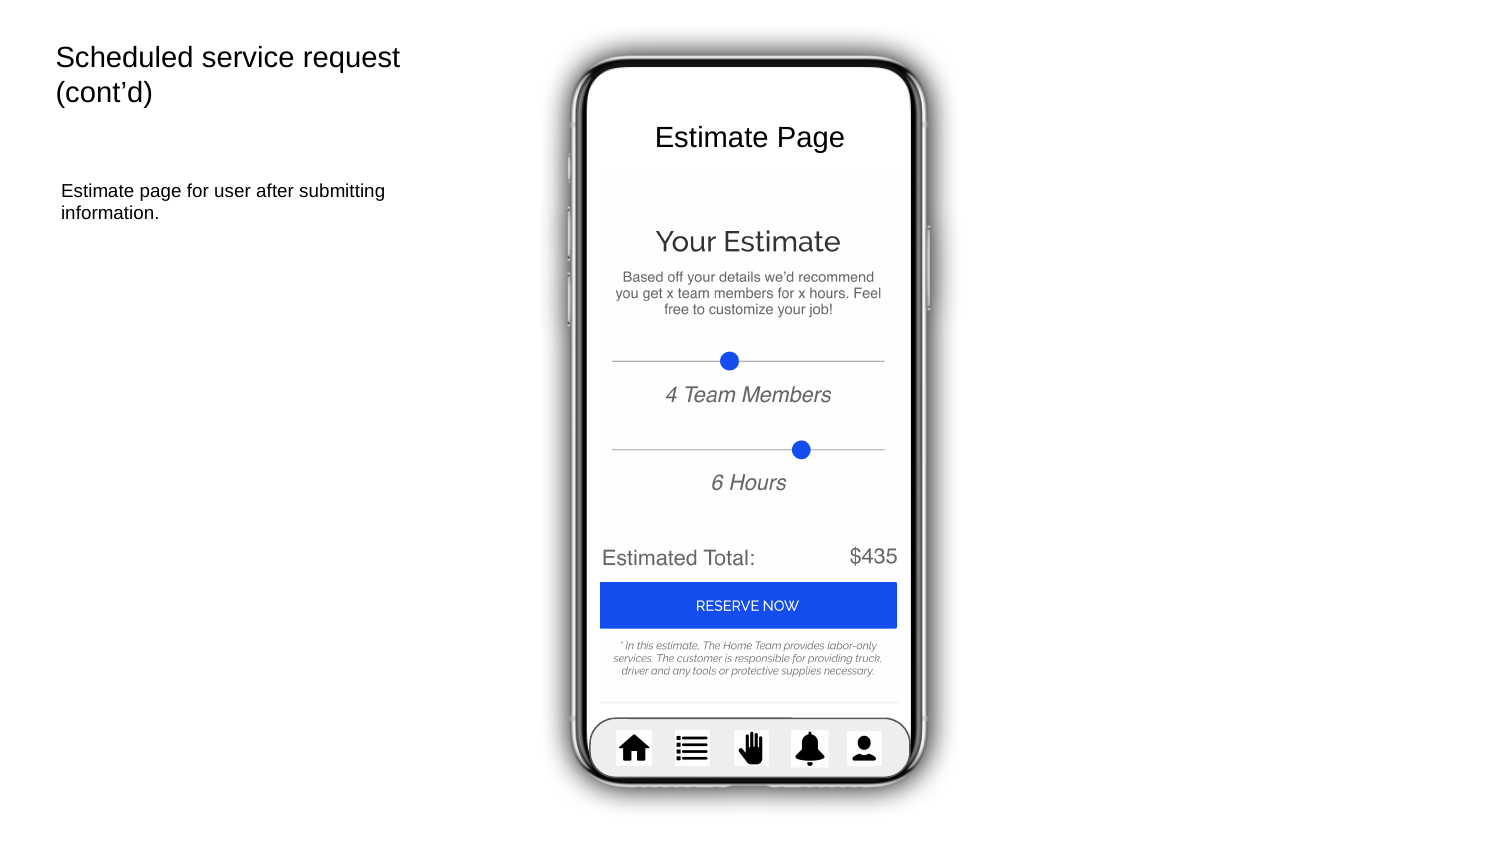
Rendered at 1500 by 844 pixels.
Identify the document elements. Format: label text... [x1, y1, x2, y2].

text_box Estimate page for user after submitting information. [46, 163, 481, 789]
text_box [589, 718, 911, 778]
picture [537, 24, 963, 819]
text_box Scheduled service request (cont’d) [40, 23, 439, 145]
